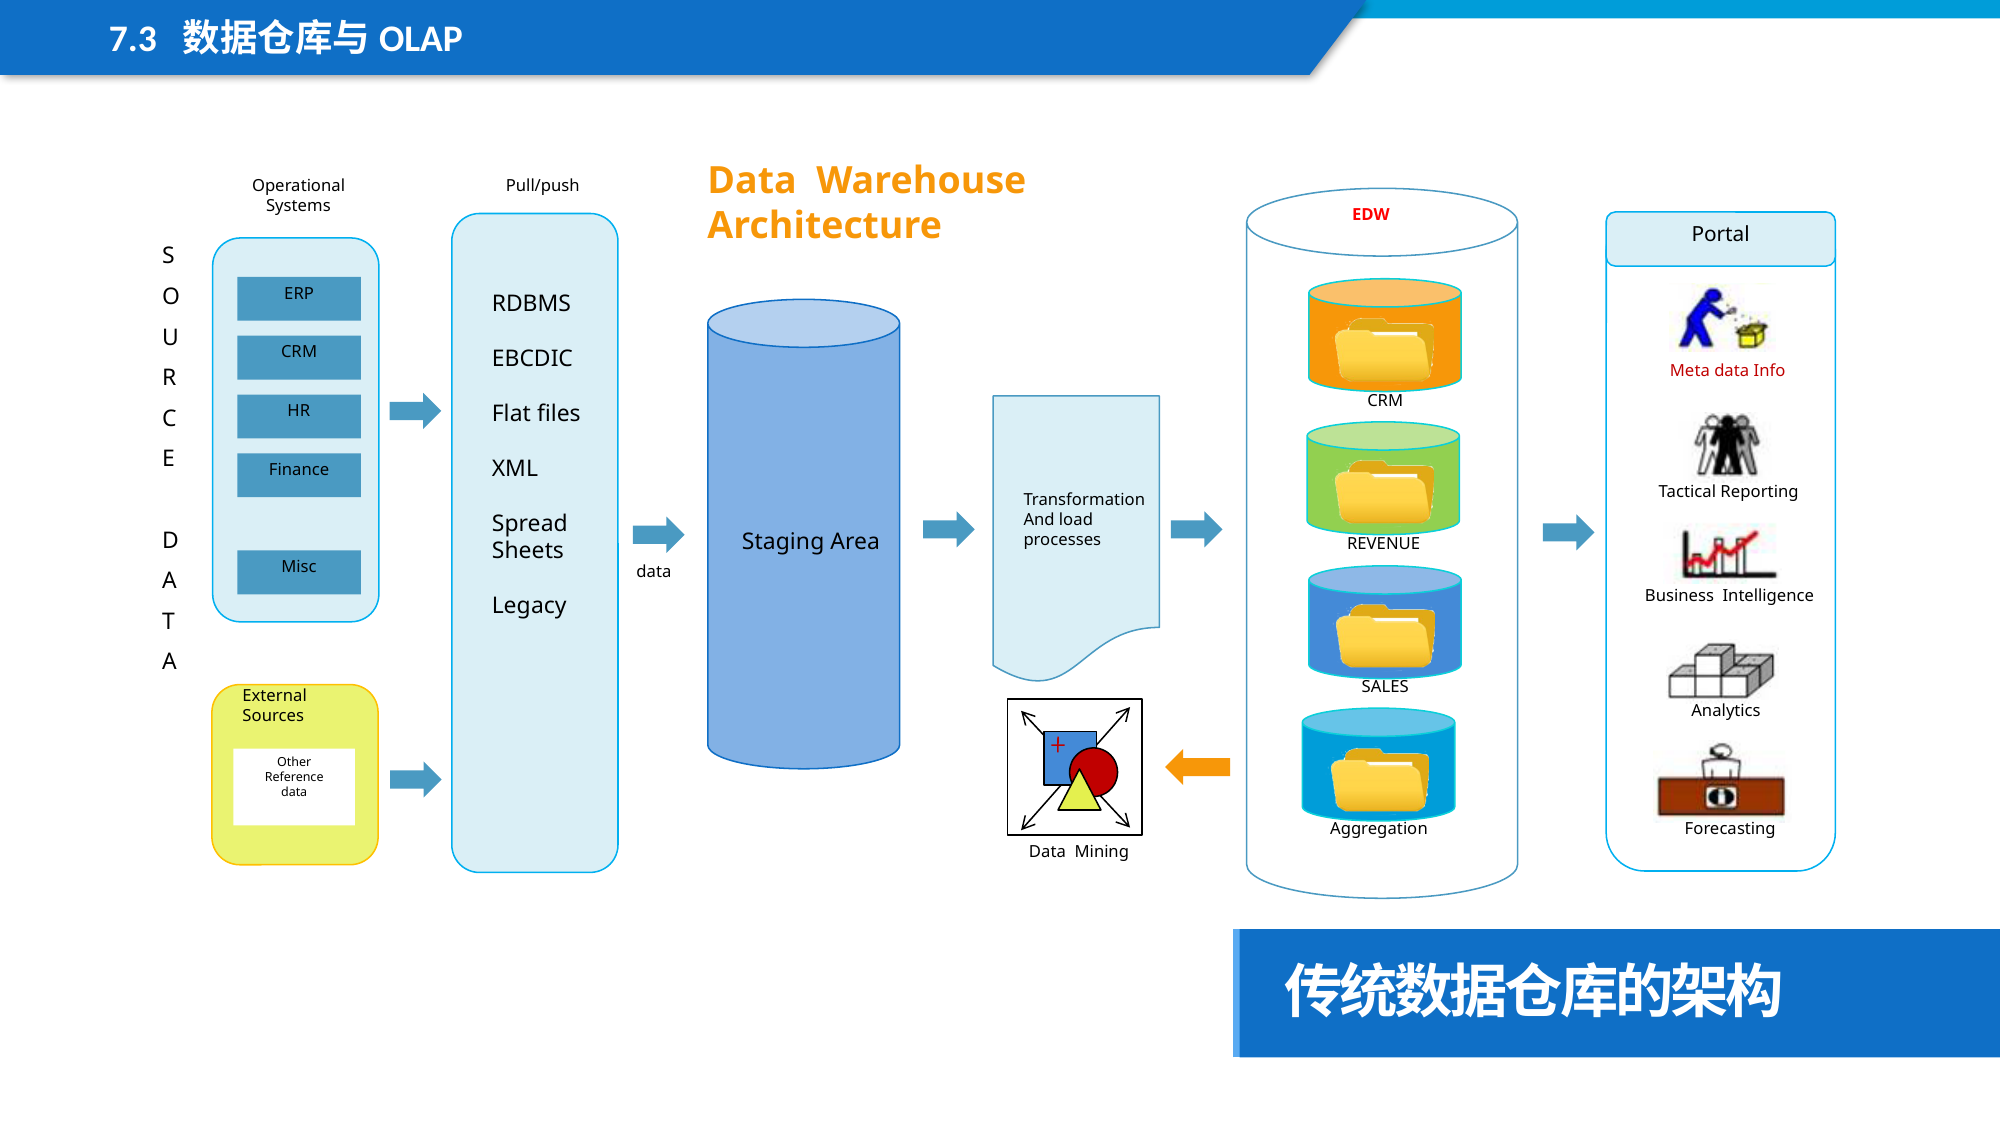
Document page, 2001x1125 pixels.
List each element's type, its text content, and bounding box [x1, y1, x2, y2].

list 7.3 数据仓库与OLAP [93, 11, 1138, 68]
list 传统数据仓库的架构 [1239, 929, 2000, 1058]
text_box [150, 150, 1848, 911]
